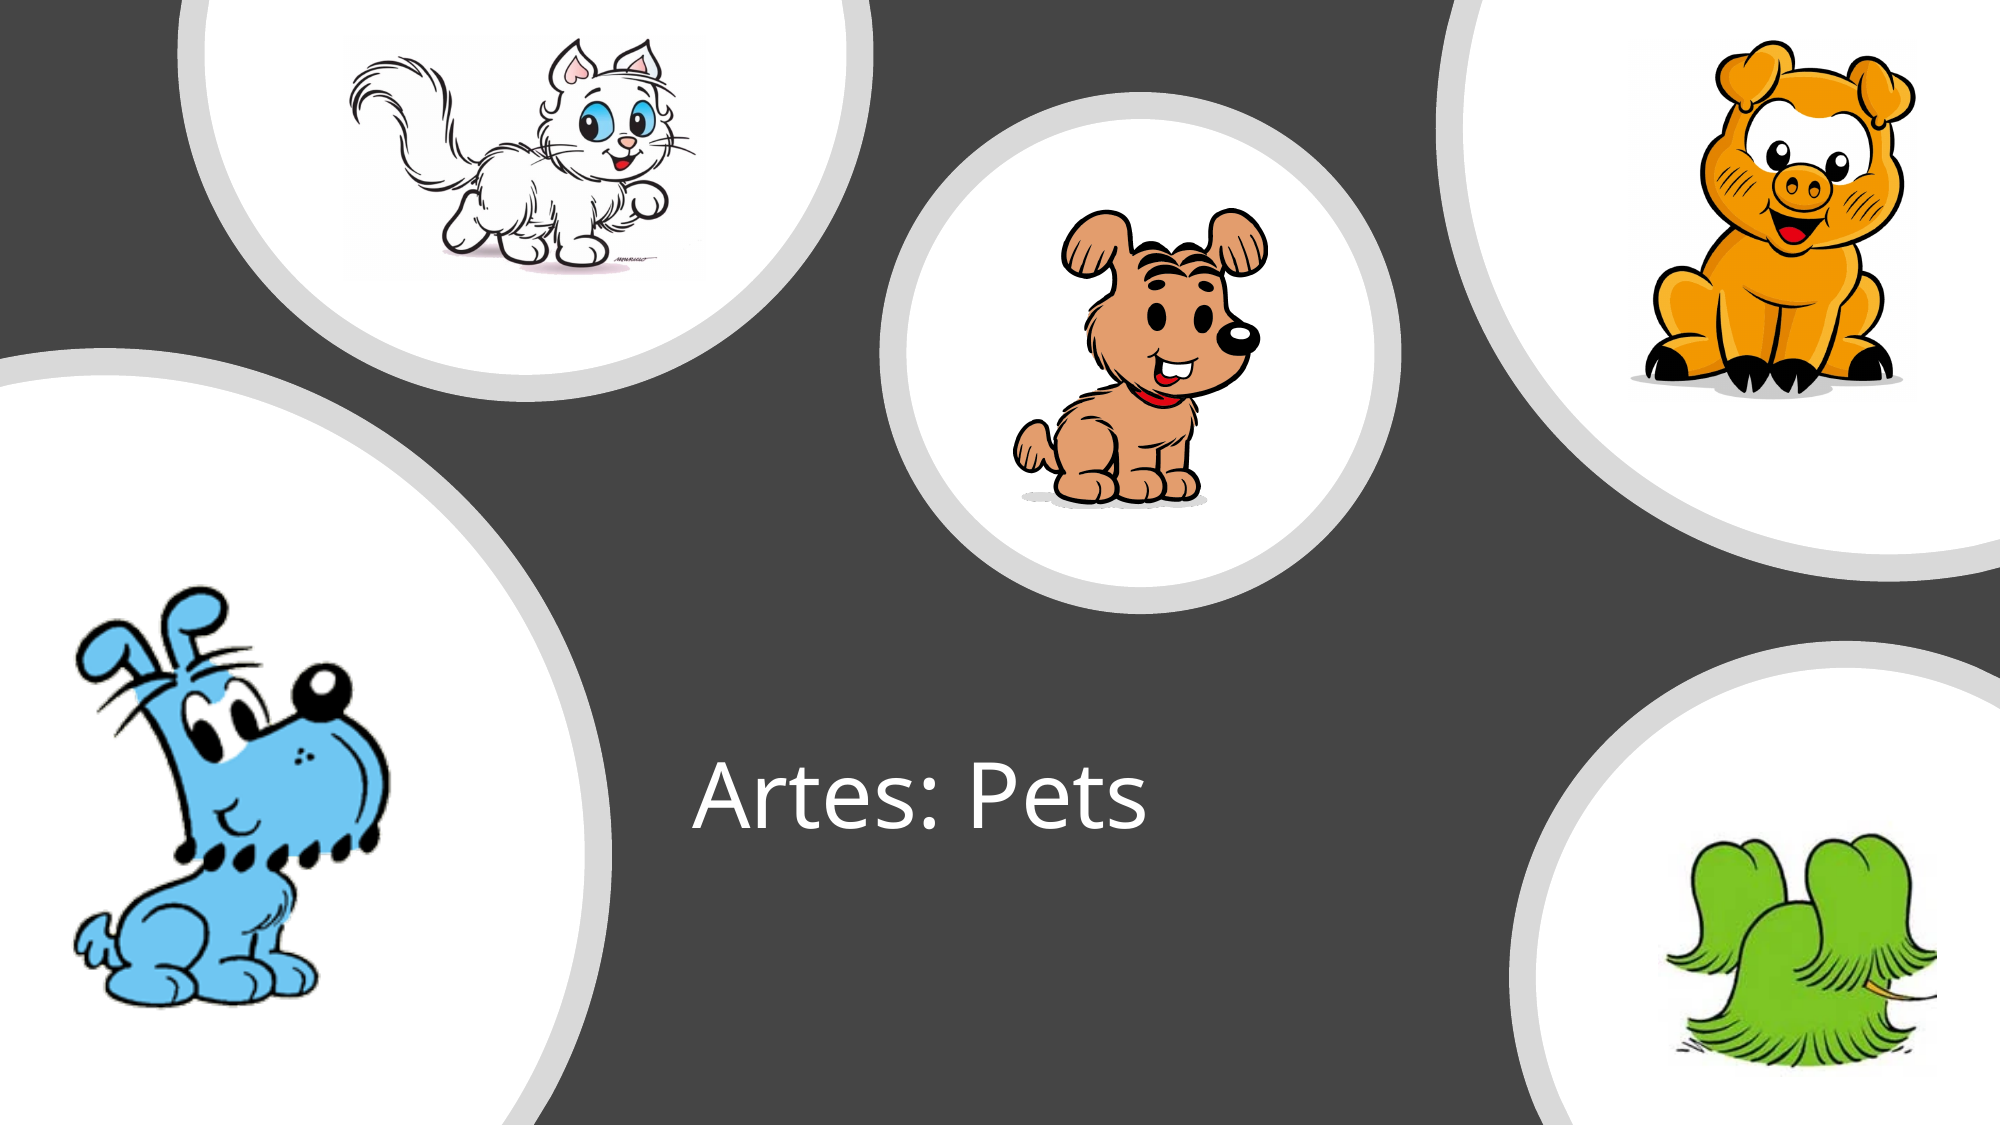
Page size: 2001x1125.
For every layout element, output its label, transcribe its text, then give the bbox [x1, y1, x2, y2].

text_box [176, 0, 875, 403]
title Artes: Pets [677, 741, 1488, 966]
text_box [1434, 0, 2000, 583]
text_box [203, 0, 848, 376]
text_box [1508, 639, 2000, 1125]
picture [1658, 799, 1937, 1078]
picture [343, 35, 706, 281]
text_box [878, 90, 1403, 616]
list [1013, 208, 1268, 509]
picture [1628, 39, 1917, 402]
picture [38, 549, 421, 1055]
text_box [1461, 0, 2000, 556]
text_box [0, 347, 614, 1125]
